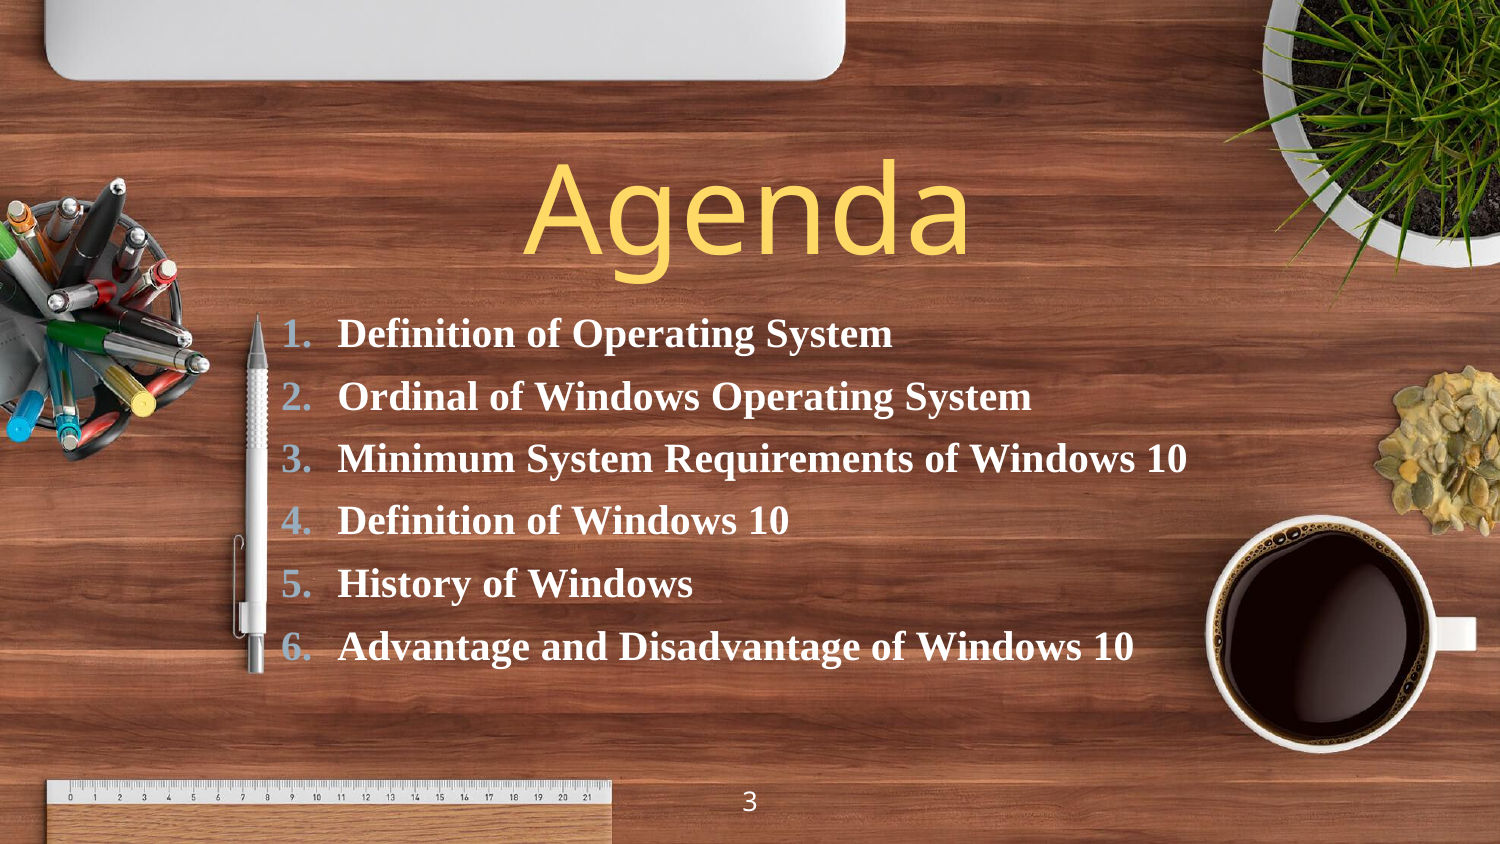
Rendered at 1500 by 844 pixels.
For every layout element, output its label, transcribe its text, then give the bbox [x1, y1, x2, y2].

title Agenda [314, 167, 1186, 280]
subtitle Definition of Operating System Ordinal of Windows Operating System Minimum System Requirements of Windows 10 Definition of Windows 10 History of Windows Advantage and Disadvantage of Windows 10 [280, 305, 1217, 712]
slide_number 3 [705, 762, 795, 844]
picture [0, 0, 1500, 844]
